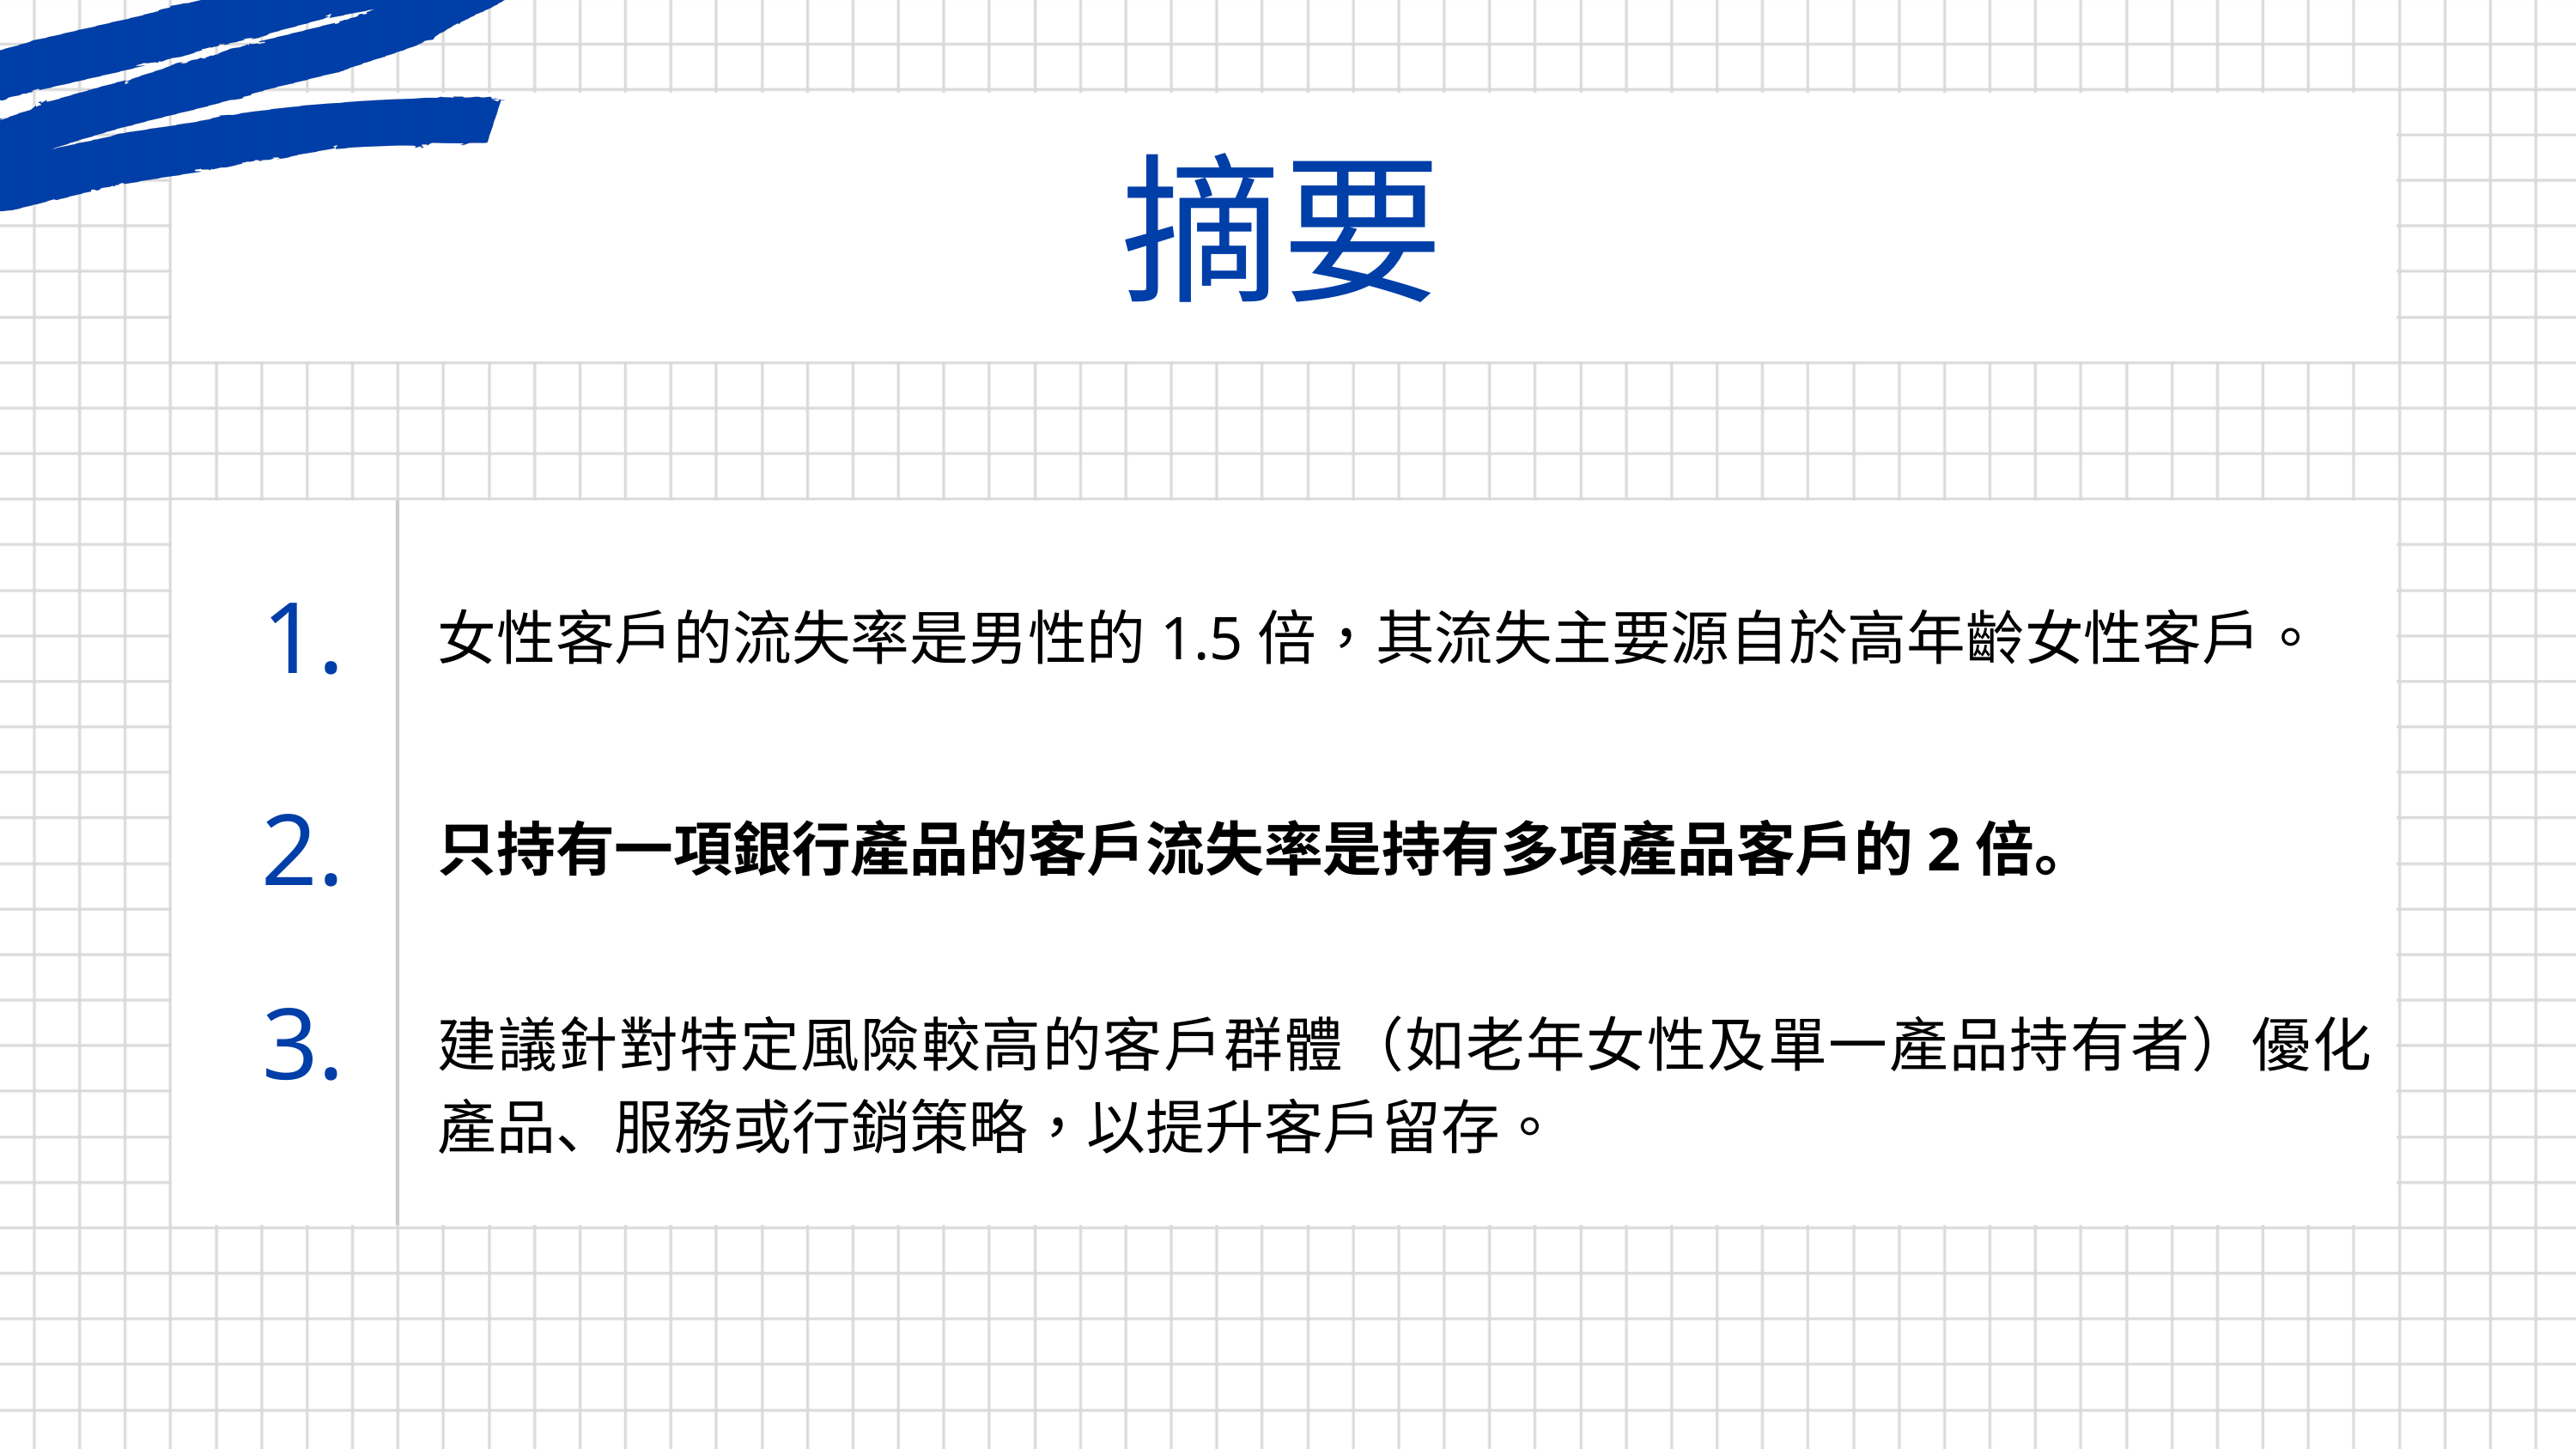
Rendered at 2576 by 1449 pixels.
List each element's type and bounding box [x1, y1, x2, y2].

text_box [171, 92, 2397, 361]
text_box [0, 0, 548, 212]
text_box [171, 500, 2397, 1226]
text_box [0, 0, 2576, 1449]
